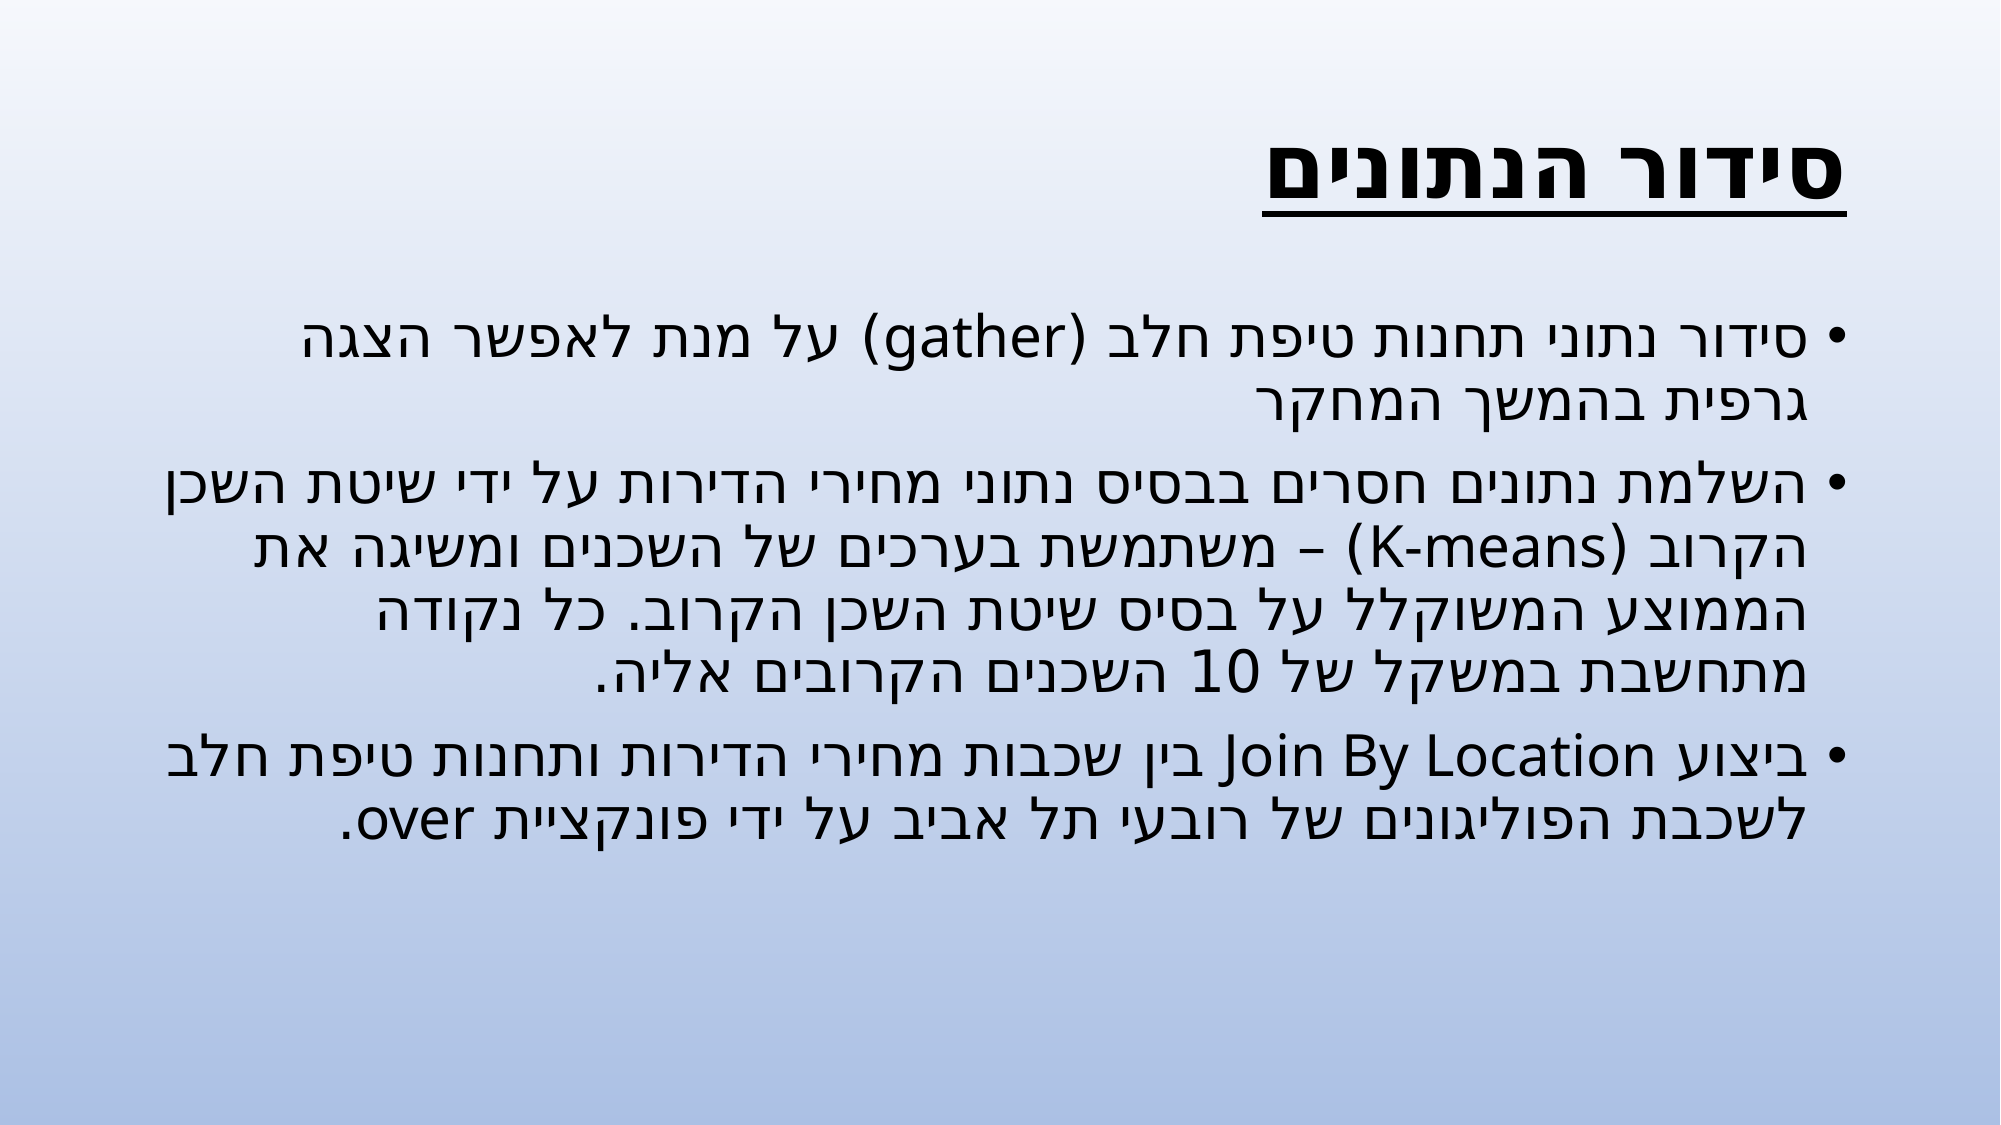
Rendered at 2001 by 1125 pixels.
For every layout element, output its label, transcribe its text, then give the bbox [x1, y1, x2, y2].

list סידור נתוני תחנות טיפת חלב (gather) על מנת לאפשר הצגה גרפית בהמשך המחקר השלמת נתונים חסרים בבסיס נתוני מחירי הדירות על ידי שיטת השכן הקרוב (K-means) – משתמשת בערכים של השכנים ומשיגה את הממוצע המשוקלל על בסיס שיטת השכן הקרוב. כל נקודה מתחשבת במשקל של 10 השכנים הקרובים אליה. ביצוע Join By Location בין שכבות מחירי הדירות ותחנות טיפת חלב לשכבת הפוליגונים של רובעי תל אביב על ידי פונקציית over. [137, 299, 1863, 1014]
title סידור הנתונים [137, 59, 1863, 278]
